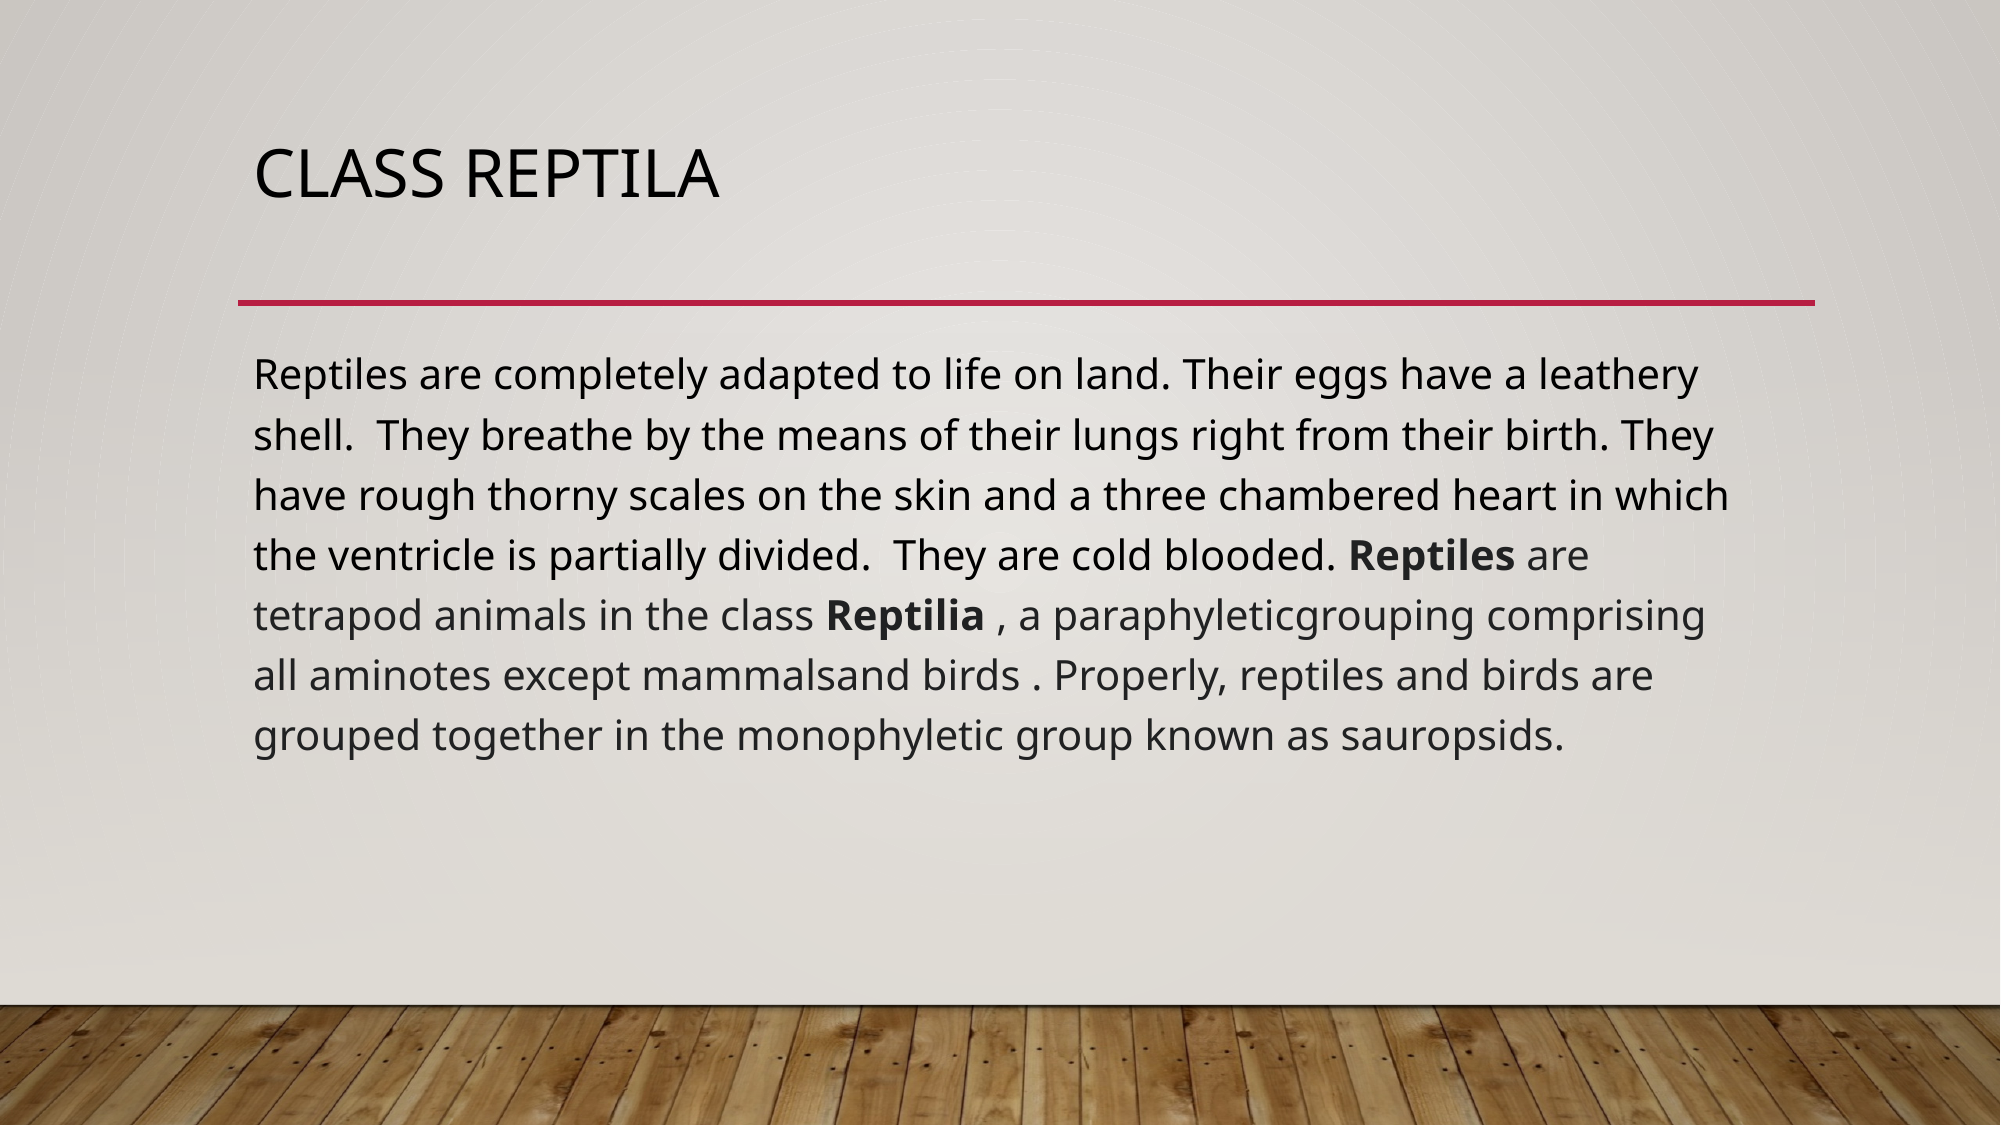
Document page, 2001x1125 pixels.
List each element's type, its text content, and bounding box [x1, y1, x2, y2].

list Reptiles are completely adapted to life on land. Their eggs have a leathery shell. They breathe by the means of their lungs right from their birth. They have rough thorny scales on the skin and a three chambered heart in which the ventricle is partially divided. They are cold blooded. Reptiles are tetrapod animals in the class Reptilia , a paraphyleticgrouping comprising all aminotes except mammalsand birds . Properly, reptiles and birds are grouped together in the monophyletic group known as sauropsids. [238, 330, 1814, 897]
picture [0, 1005, 2000, 1125]
title Class reptila [238, 131, 1814, 305]
